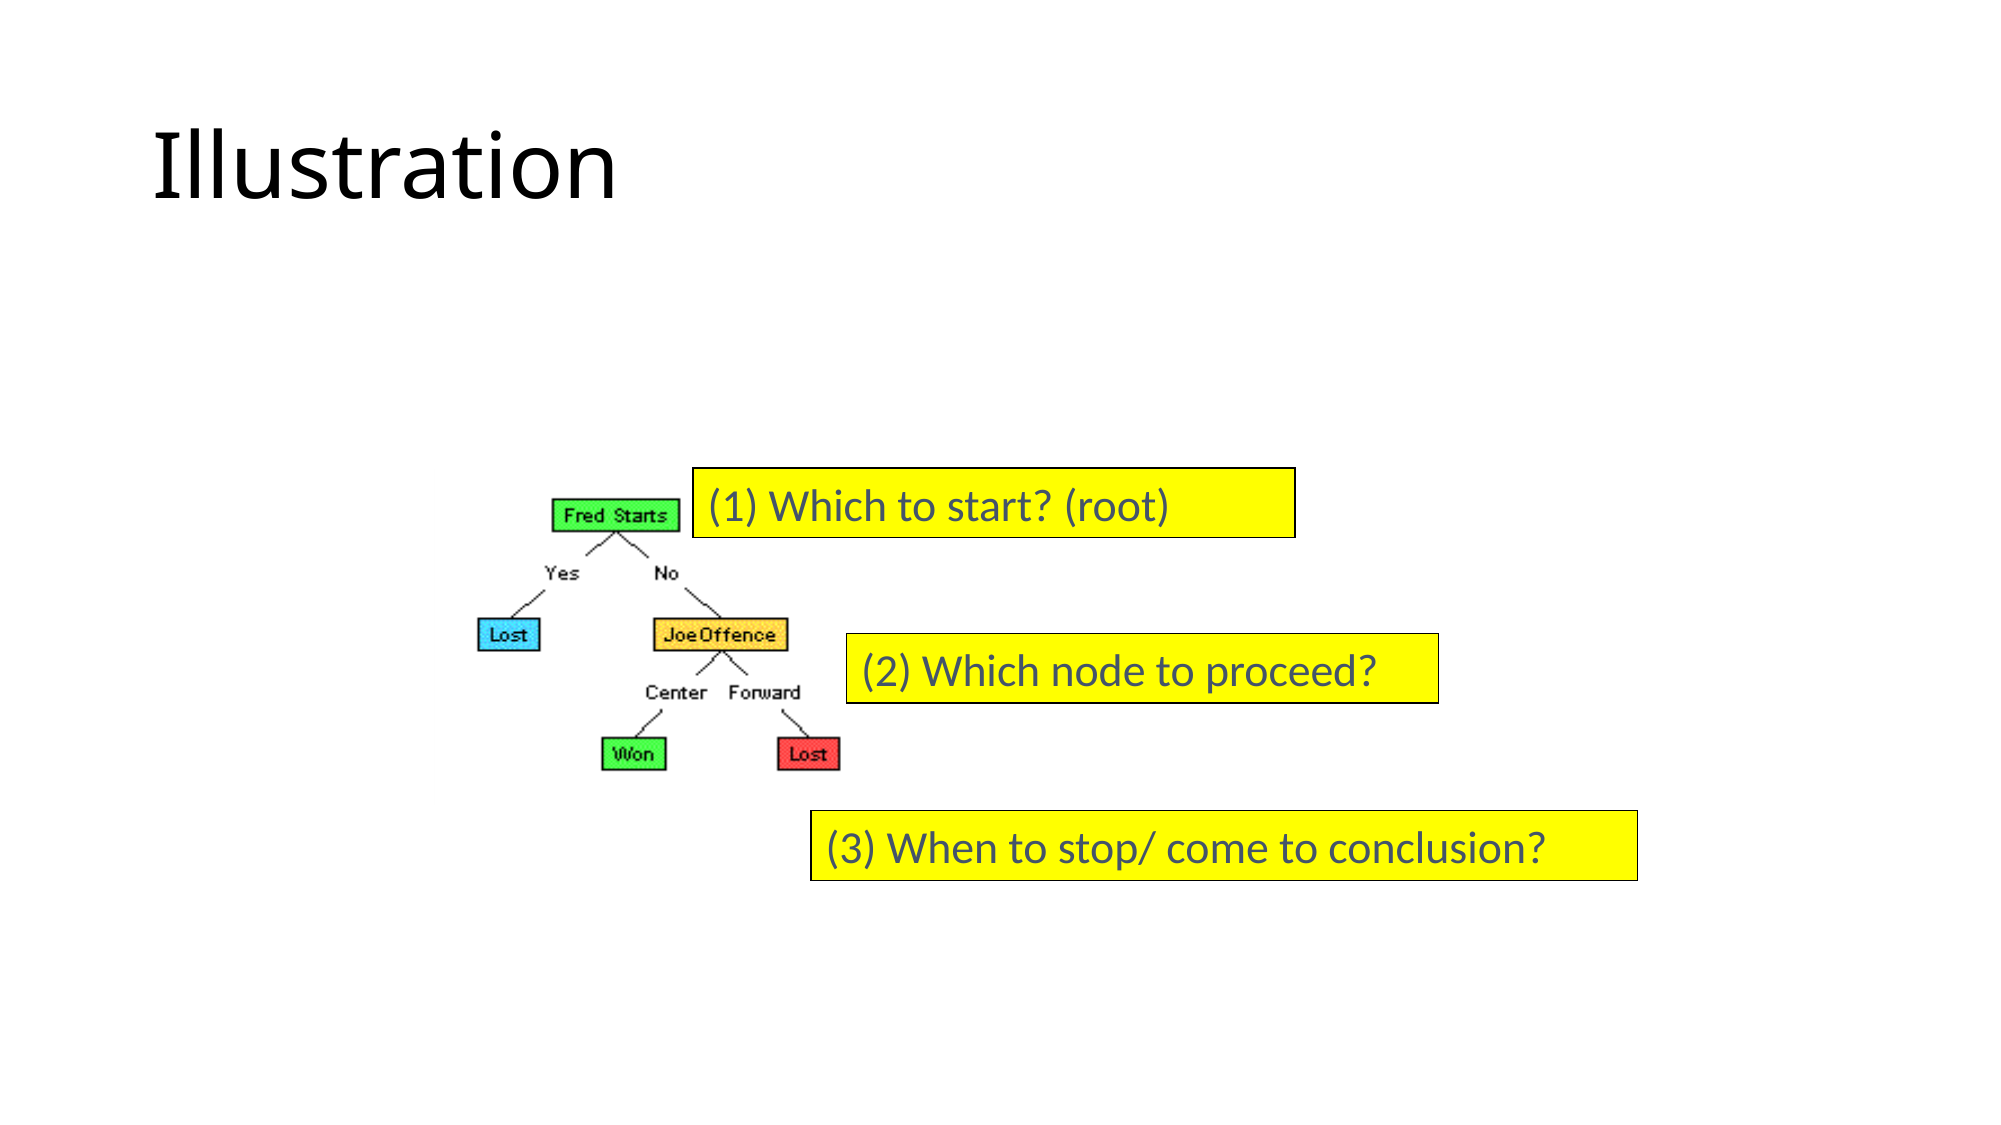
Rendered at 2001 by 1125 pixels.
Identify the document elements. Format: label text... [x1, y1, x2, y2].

text_box (2) Which node to proceed? [886, 633, 1439, 703]
title Illustration [137, 59, 1863, 278]
text_box (1) Which to start? (root) [692, 467, 1296, 538]
text_box (3) When to stop/ come to conclusion? [810, 810, 1638, 881]
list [433, 469, 886, 805]
